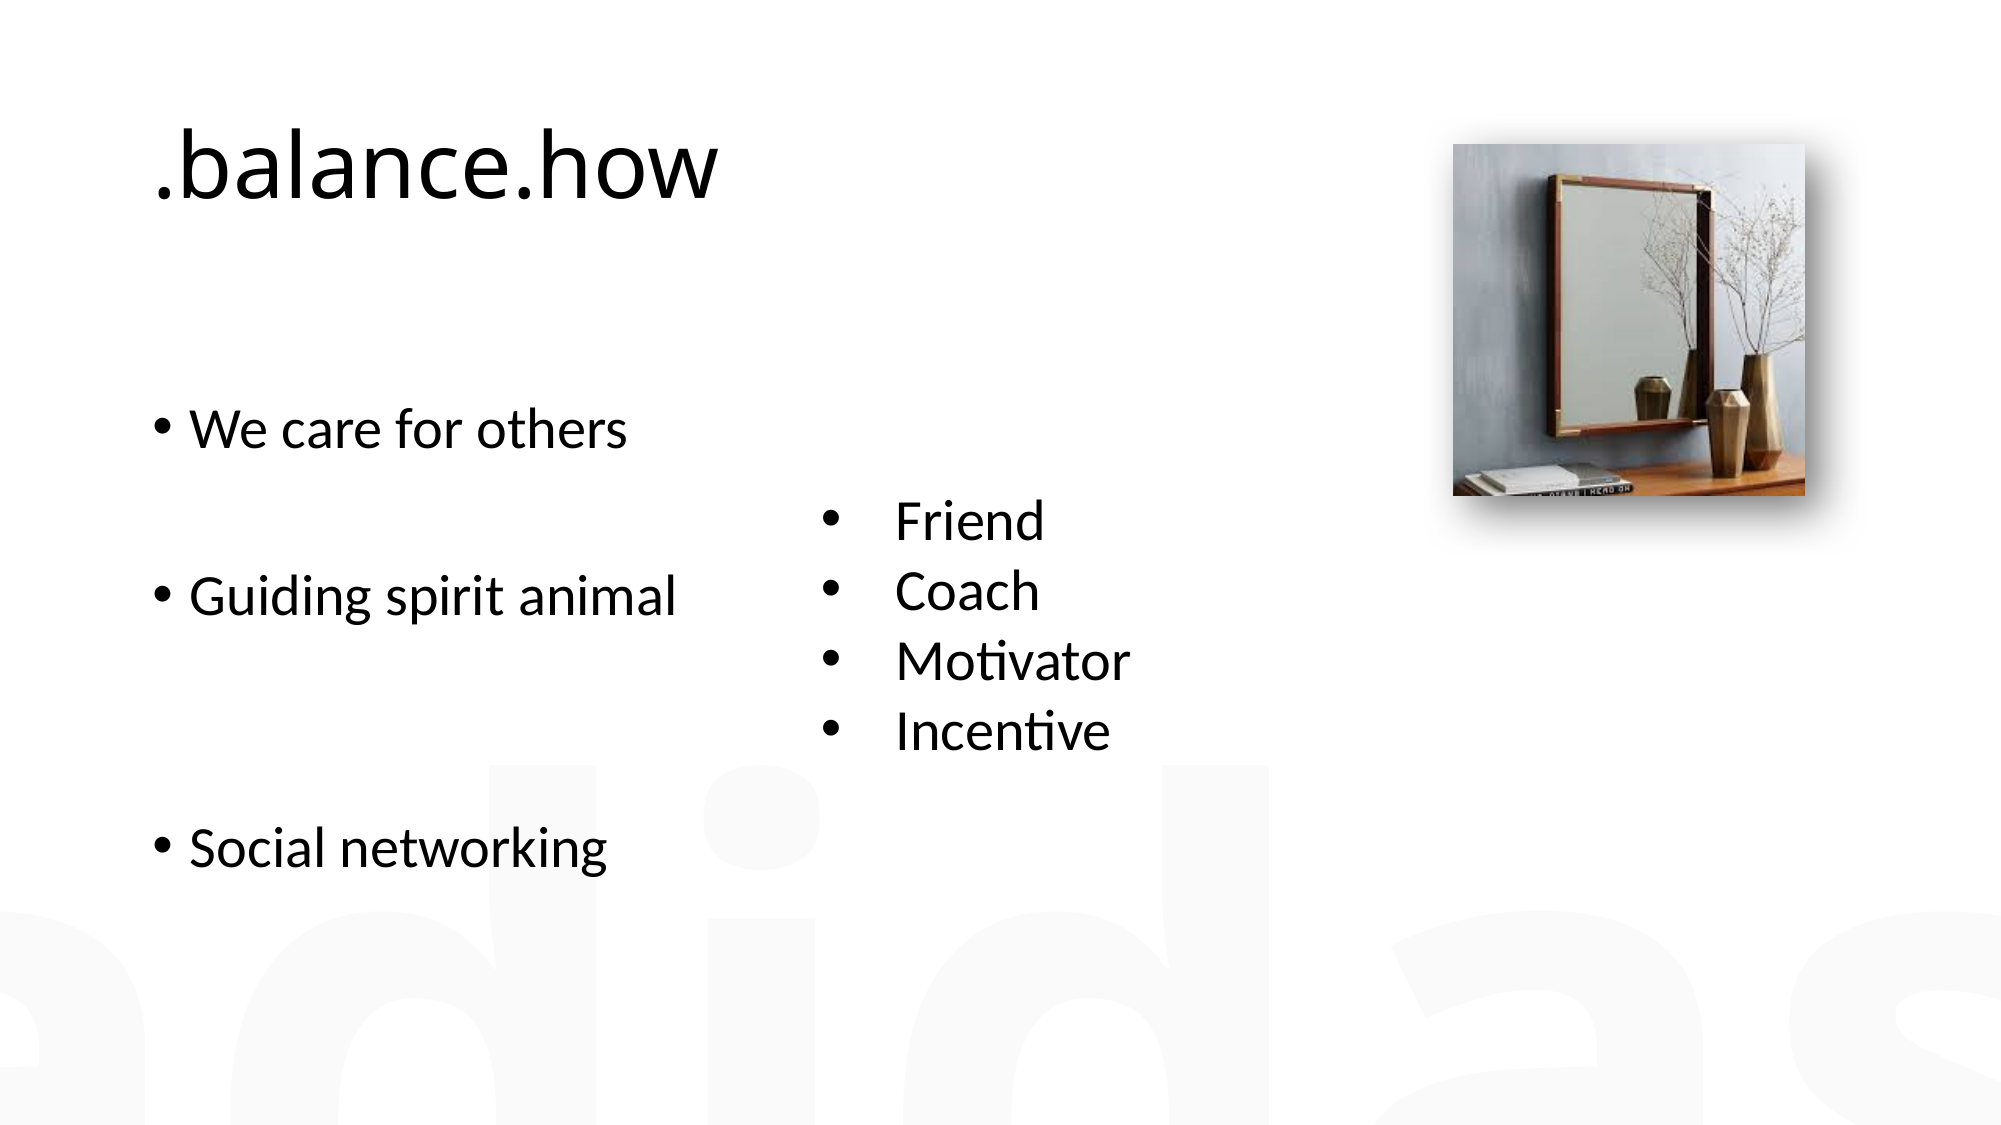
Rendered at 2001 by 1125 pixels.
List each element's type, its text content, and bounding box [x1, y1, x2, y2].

list We care for others Guiding spirit animal Social networking [137, 299, 913, 1014]
text_box Friend Coach Motivator Incentive [806, 474, 1147, 770]
picture [1453, 144, 1805, 496]
title .balance.how [137, 59, 1863, 278]
